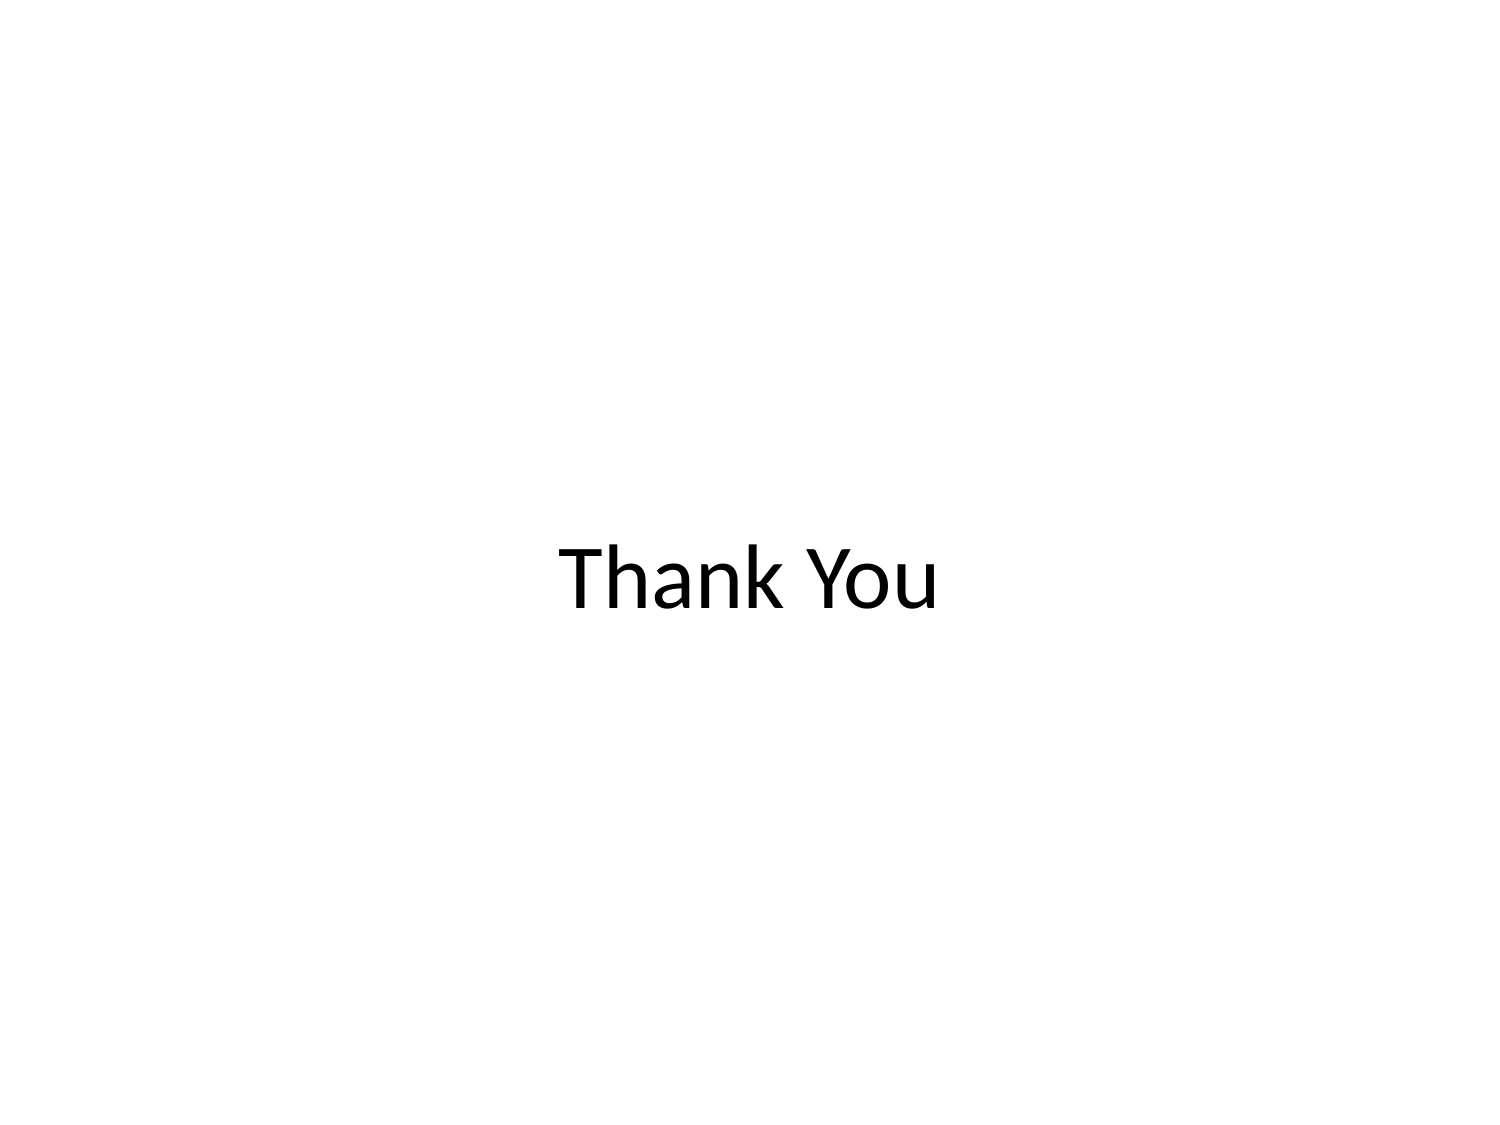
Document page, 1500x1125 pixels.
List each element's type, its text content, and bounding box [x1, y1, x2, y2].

title Thank You [75, 477, 1425, 666]
